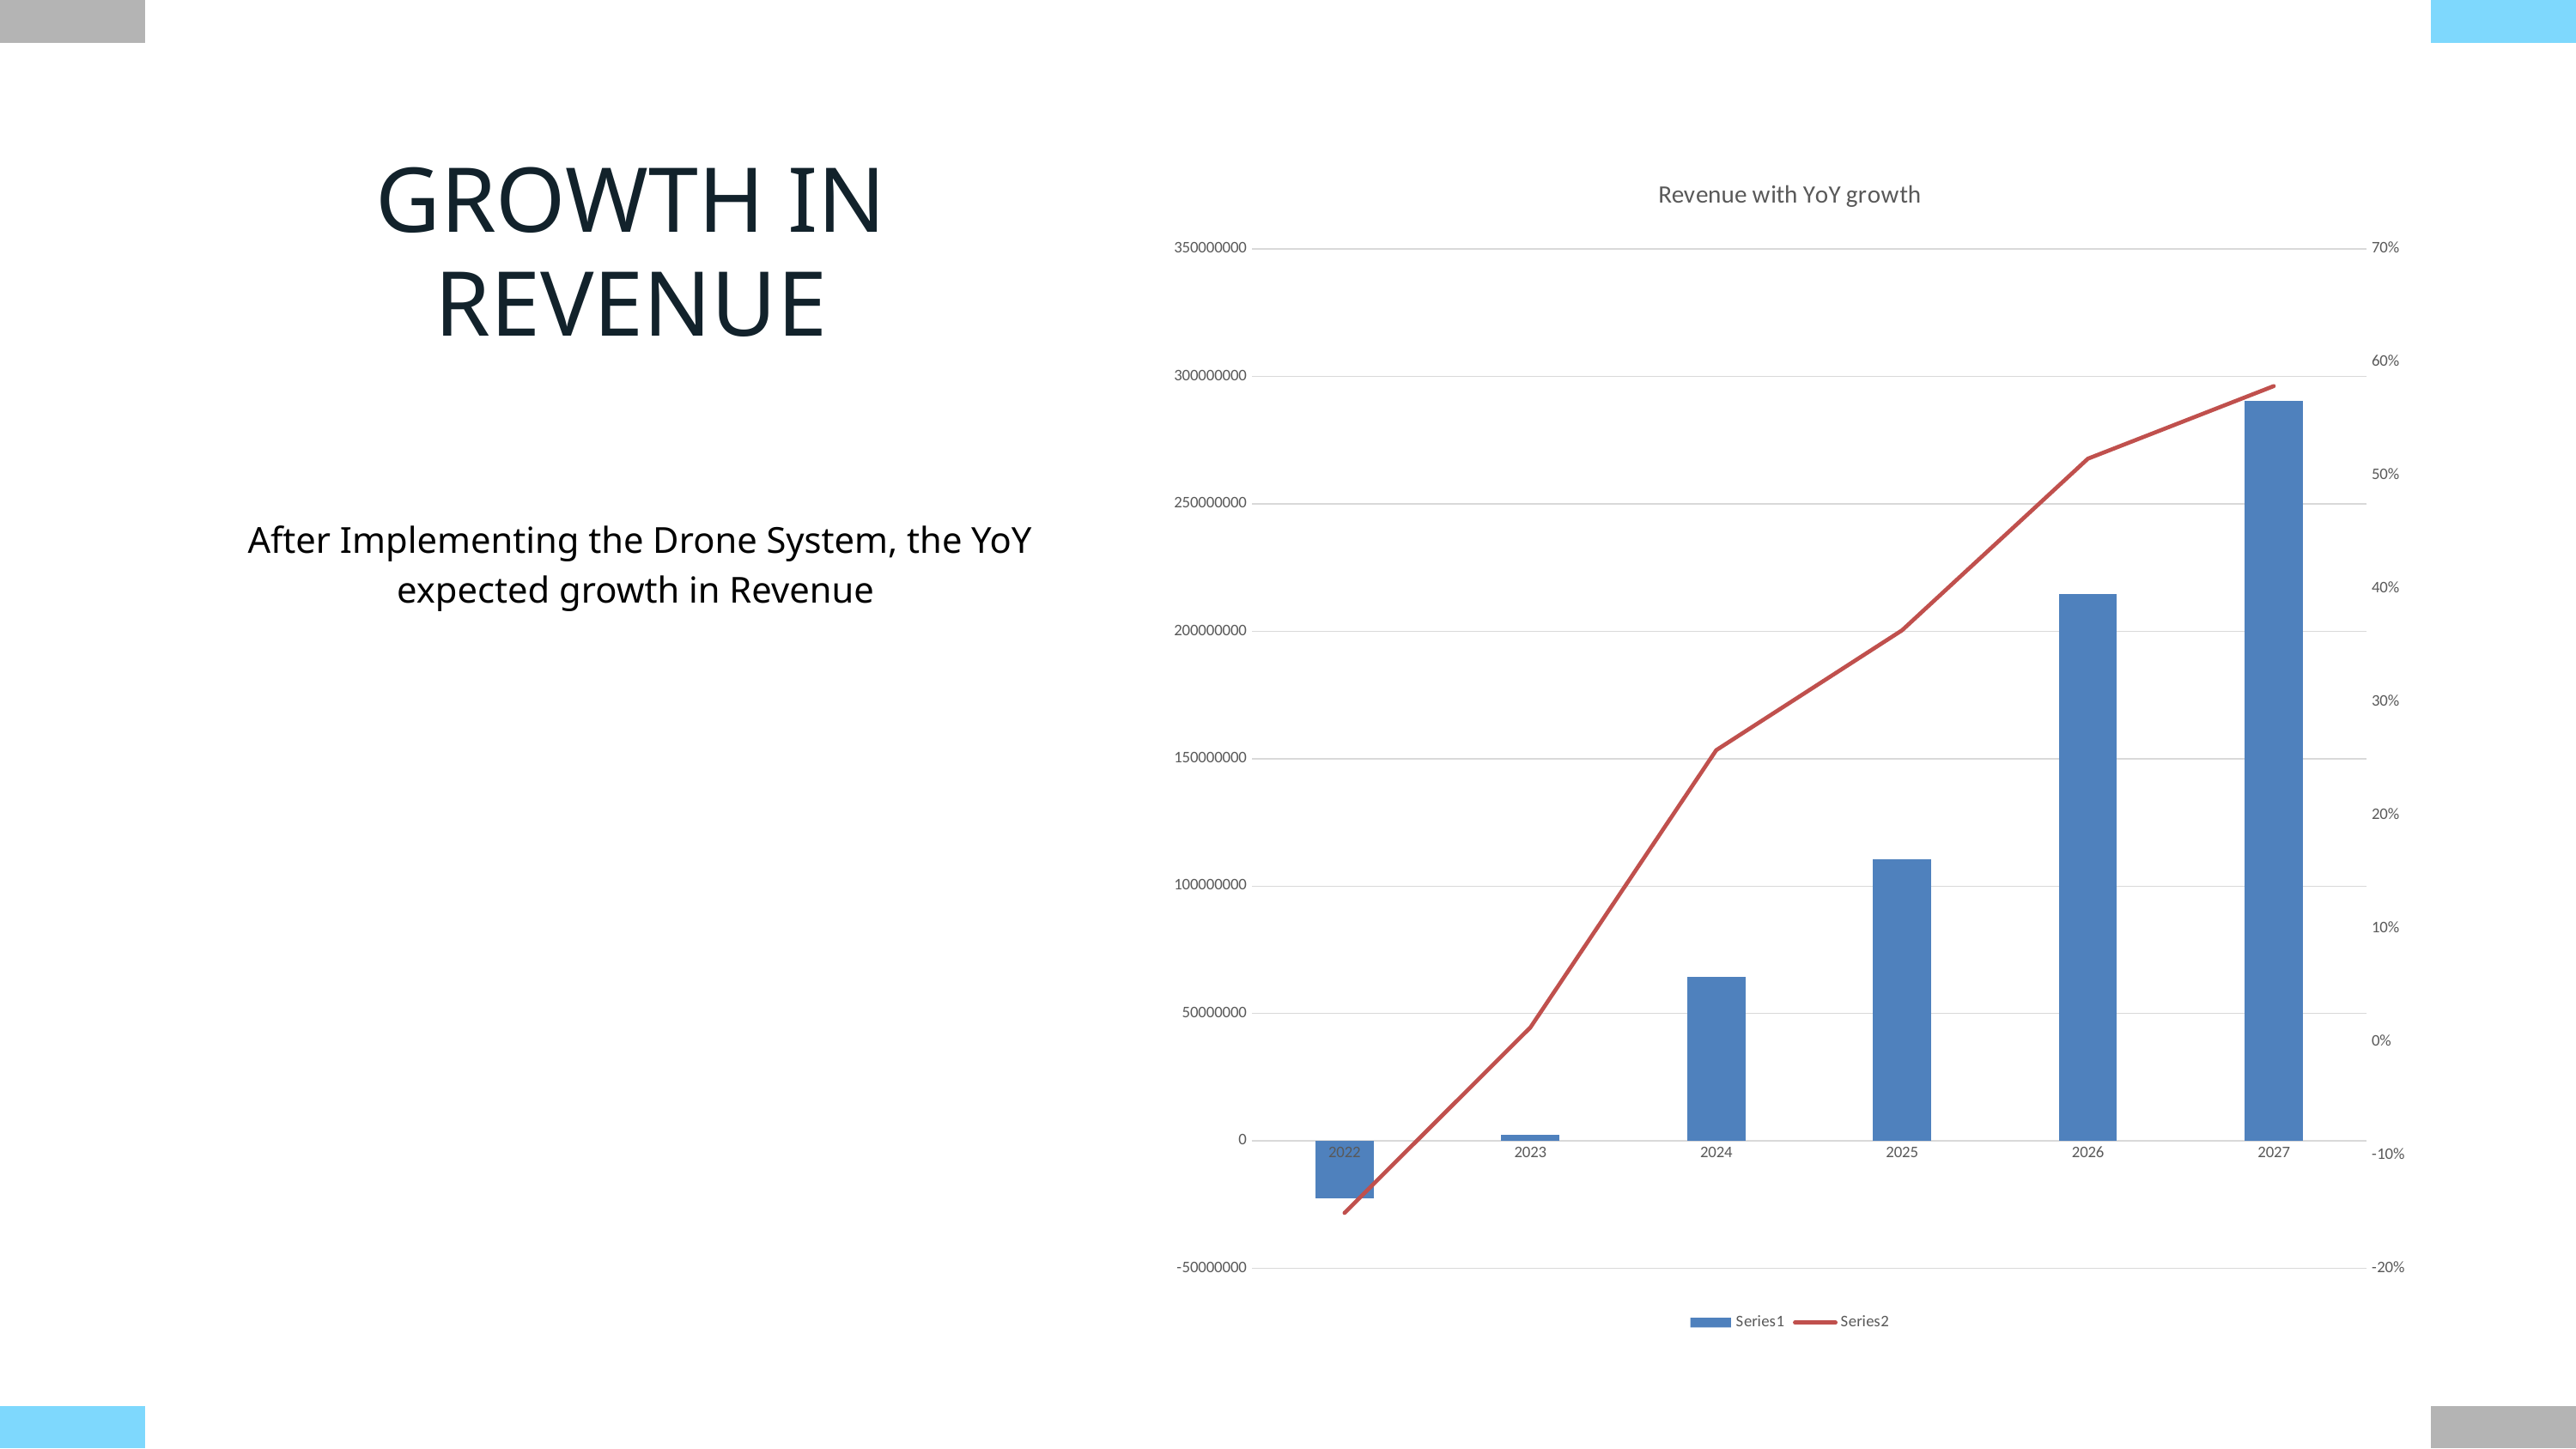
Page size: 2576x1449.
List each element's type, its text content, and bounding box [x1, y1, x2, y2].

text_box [2430, 0, 2576, 43]
text_box GROWTH IN REVENUE [217, 146, 1045, 354]
chart [1148, 146, 2432, 1337]
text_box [0, 1405, 145, 1449]
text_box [0, 0, 145, 43]
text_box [2430, 1405, 2576, 1449]
text_box After Implementing the Drone System, the YoY expected growth in Revenue [235, 510, 1045, 611]
